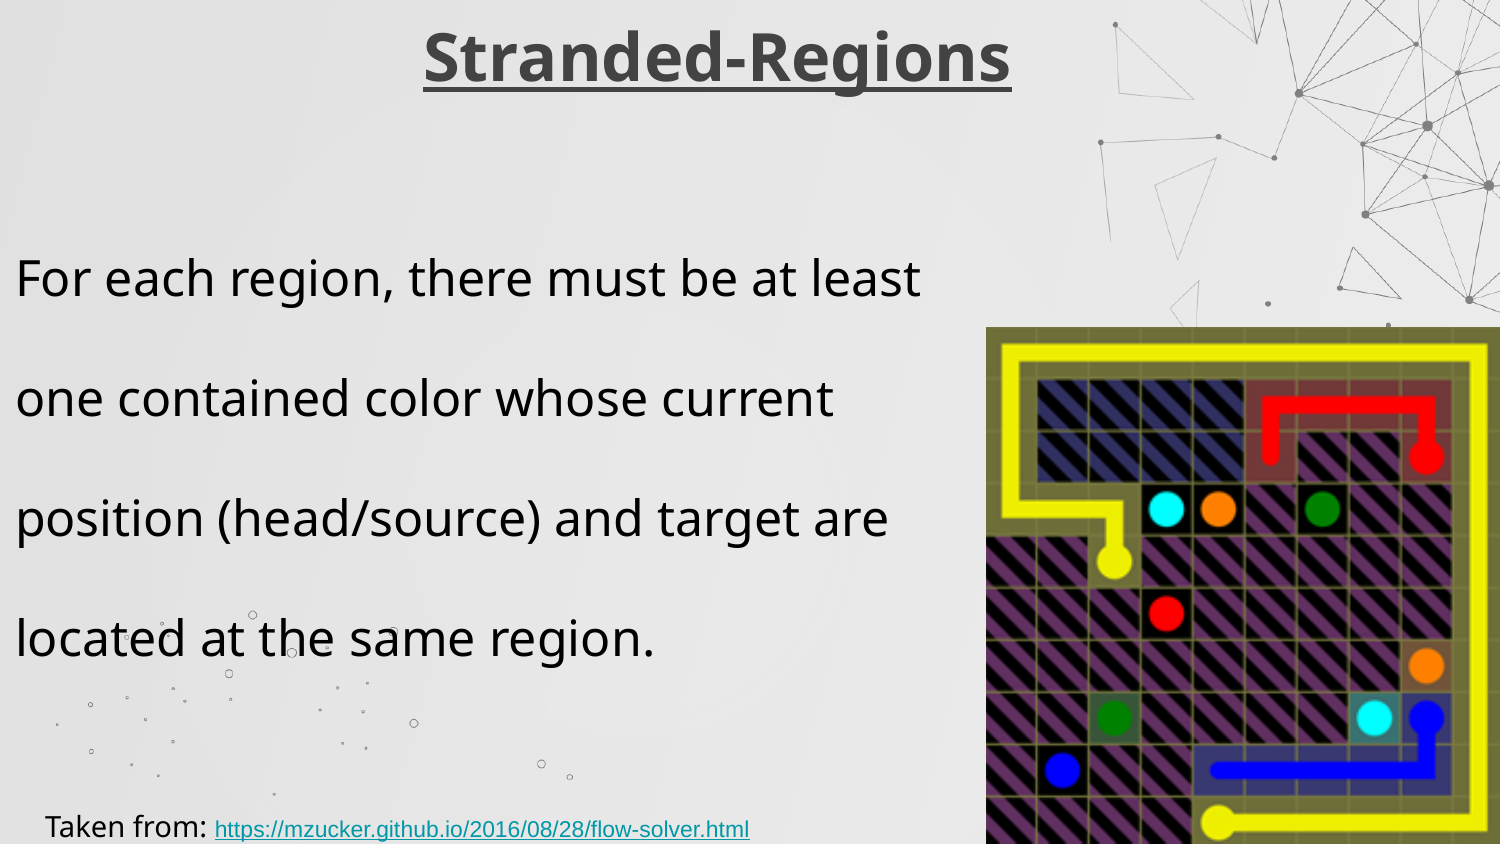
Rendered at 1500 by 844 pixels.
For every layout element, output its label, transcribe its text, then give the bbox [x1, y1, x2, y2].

picture [0, 0, 1500, 844]
text_box Taken from: https://mzucker.github.io/2016/08/28/flow-solver.html [30, 793, 981, 832]
title Stranded-Regions [289, 0, 1145, 156]
text_box For each region, there must be at least one contained color whose current position (head/source) and target are located at the same region. [0, 170, 987, 844]
